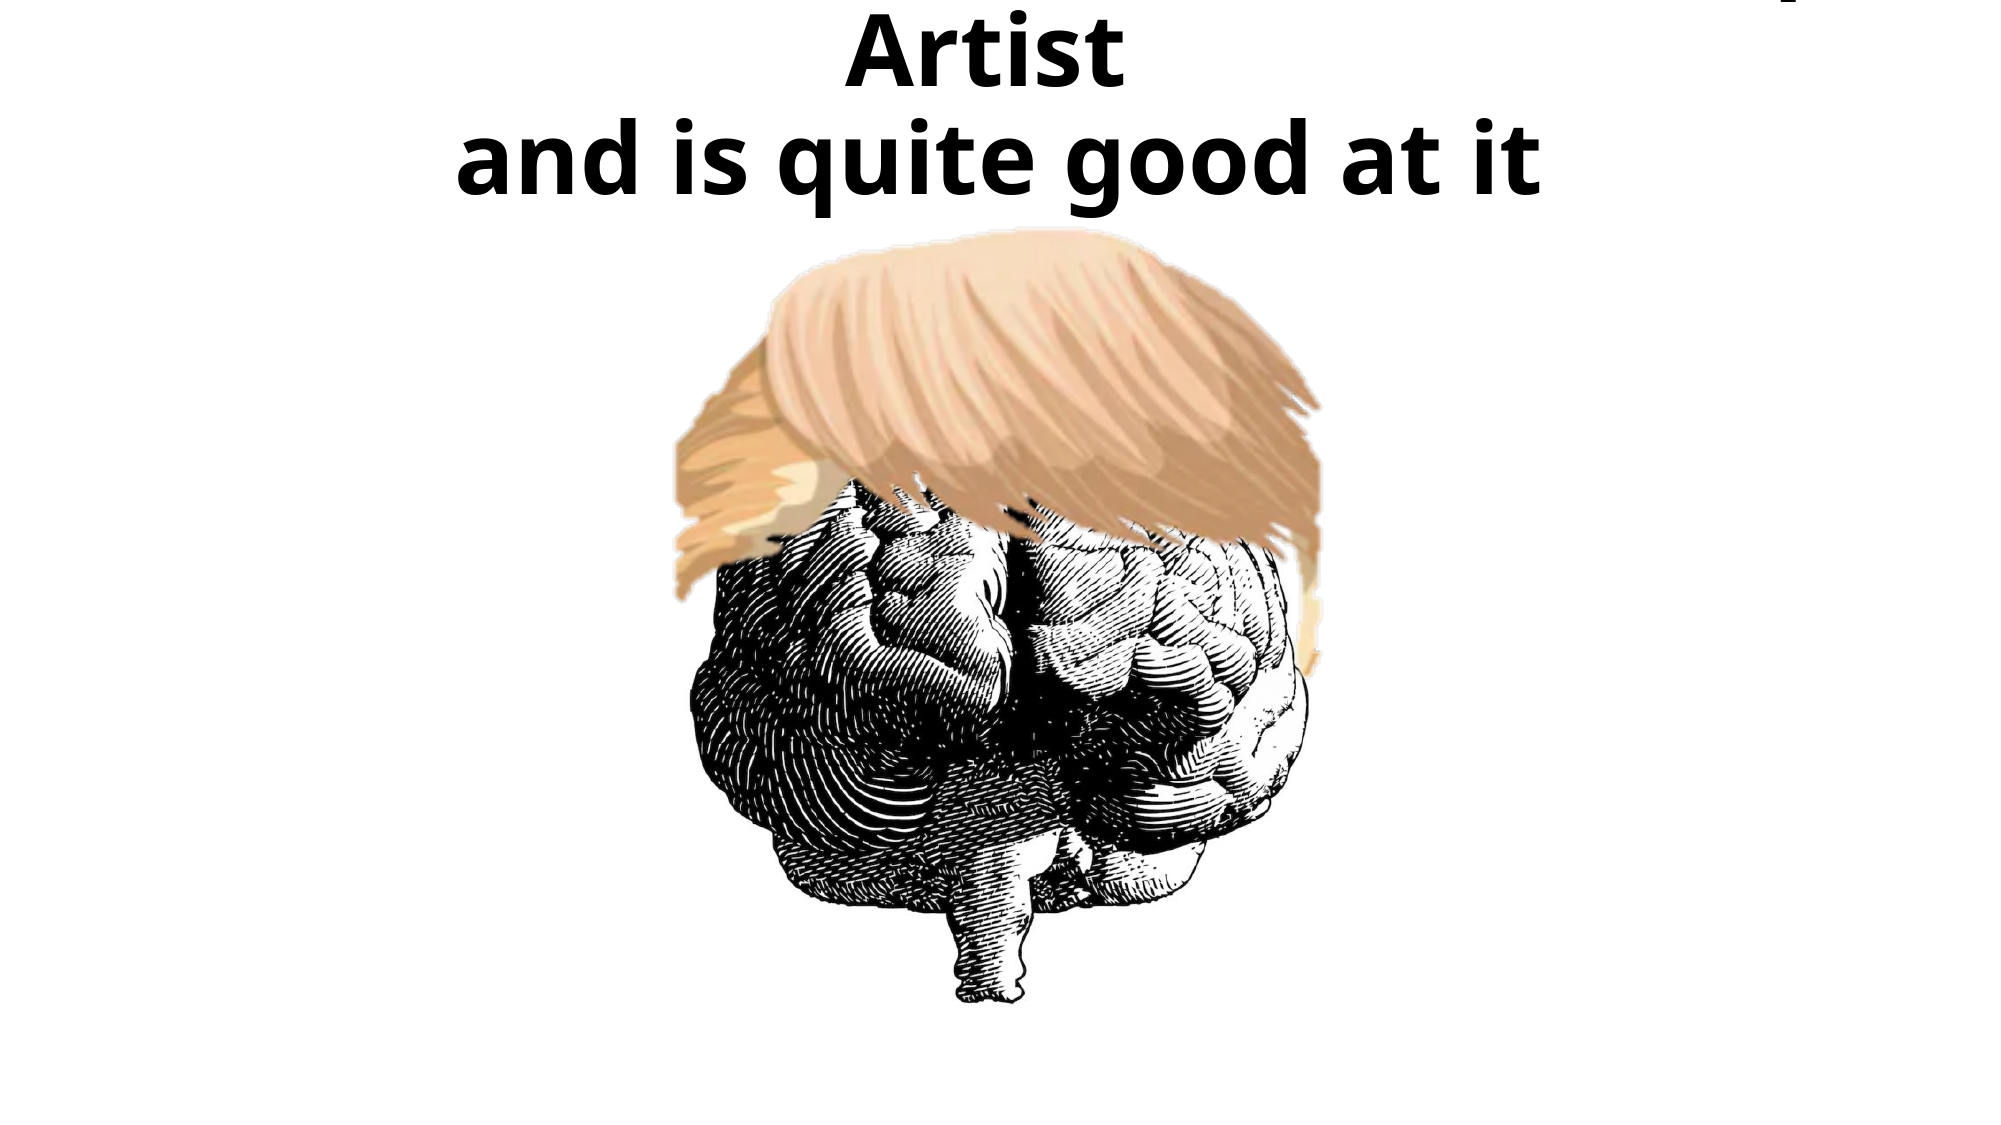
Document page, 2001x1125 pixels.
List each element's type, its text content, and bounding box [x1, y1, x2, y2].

title Your Brain is a Liar and a Coverup Artist and is quite good at it [19, 34, 1980, 224]
picture [513, 128, 1485, 1010]
